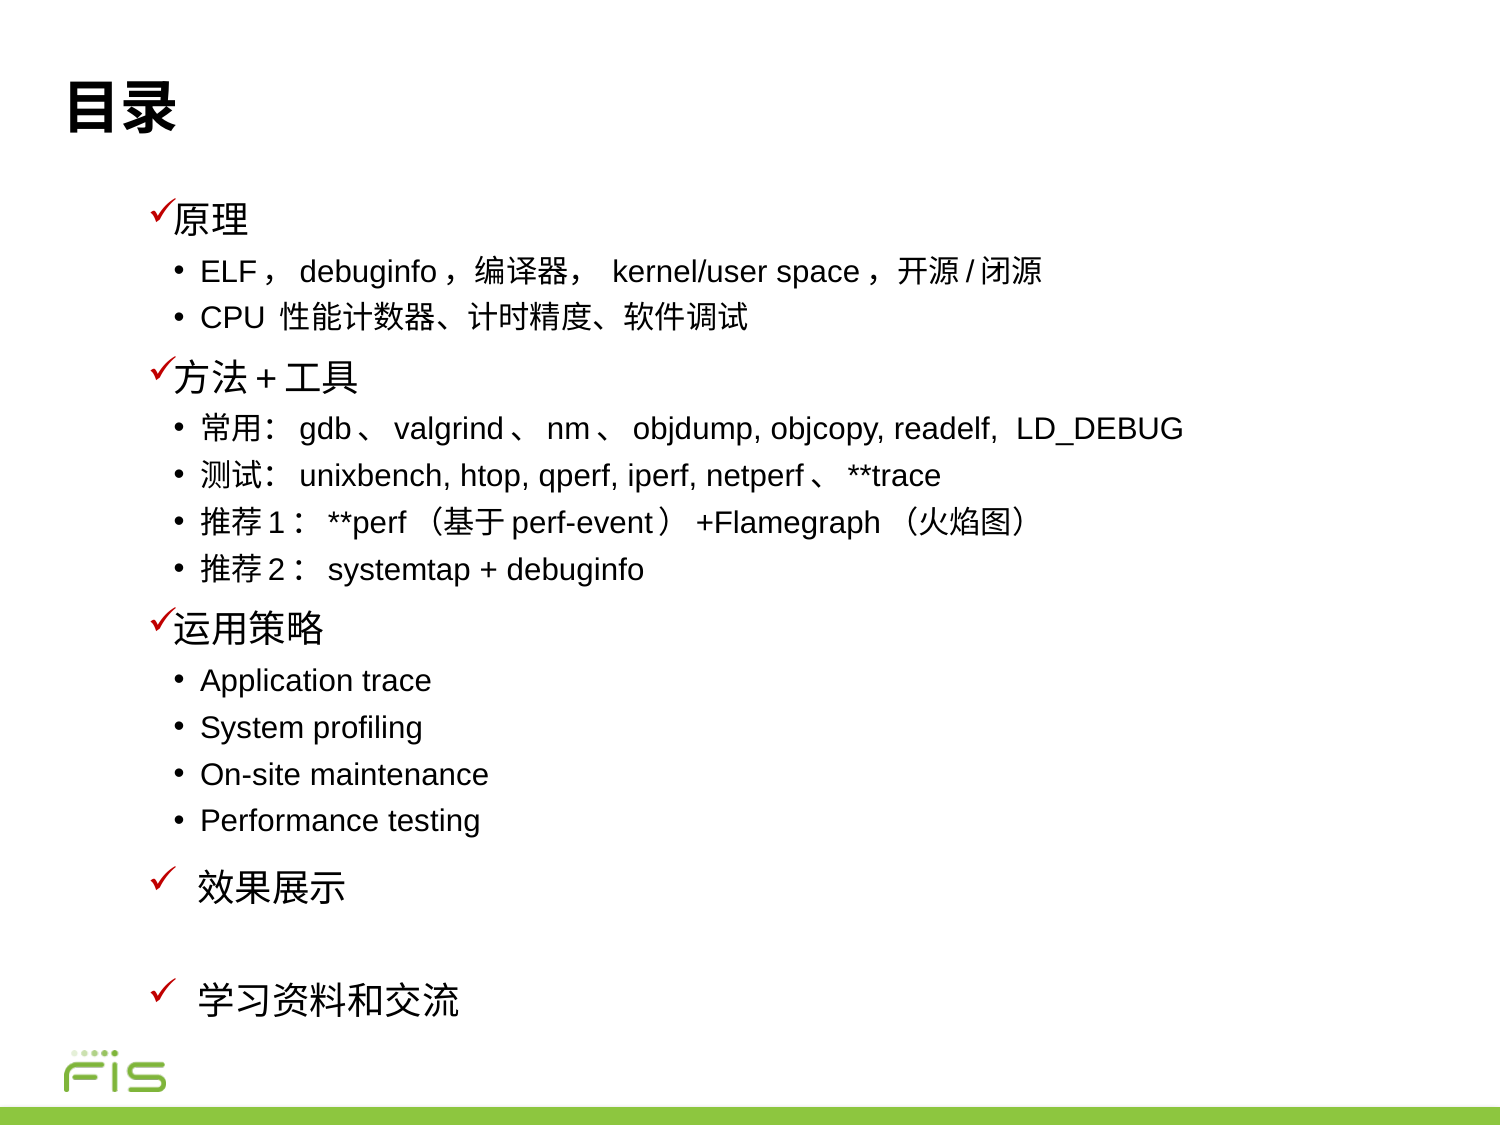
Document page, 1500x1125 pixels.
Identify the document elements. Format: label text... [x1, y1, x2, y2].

title 目录 [62, 83, 1435, 256]
list 原理 ELF，debuginfo，编译器， kernel/user space，开源/闭源 CPU 性能计数器、计时精度、软件调试 方法+工具 常用：gdb、valgrind、nm、objdump, objcopy, readelf, LD_DEBUG 测试：unixbench, htop, qperf, iperf, netperf、**trace 推荐1：**perf（基于perf-event）+Flamegraph（火焰图） 推荐2：systemtap + debuginfo 运用策略 Application trace System profiling On-site maintenance Performance testing 效果展示 学习资料和交流 [147, 196, 1317, 1024]
picture [64, 1050, 166, 1092]
